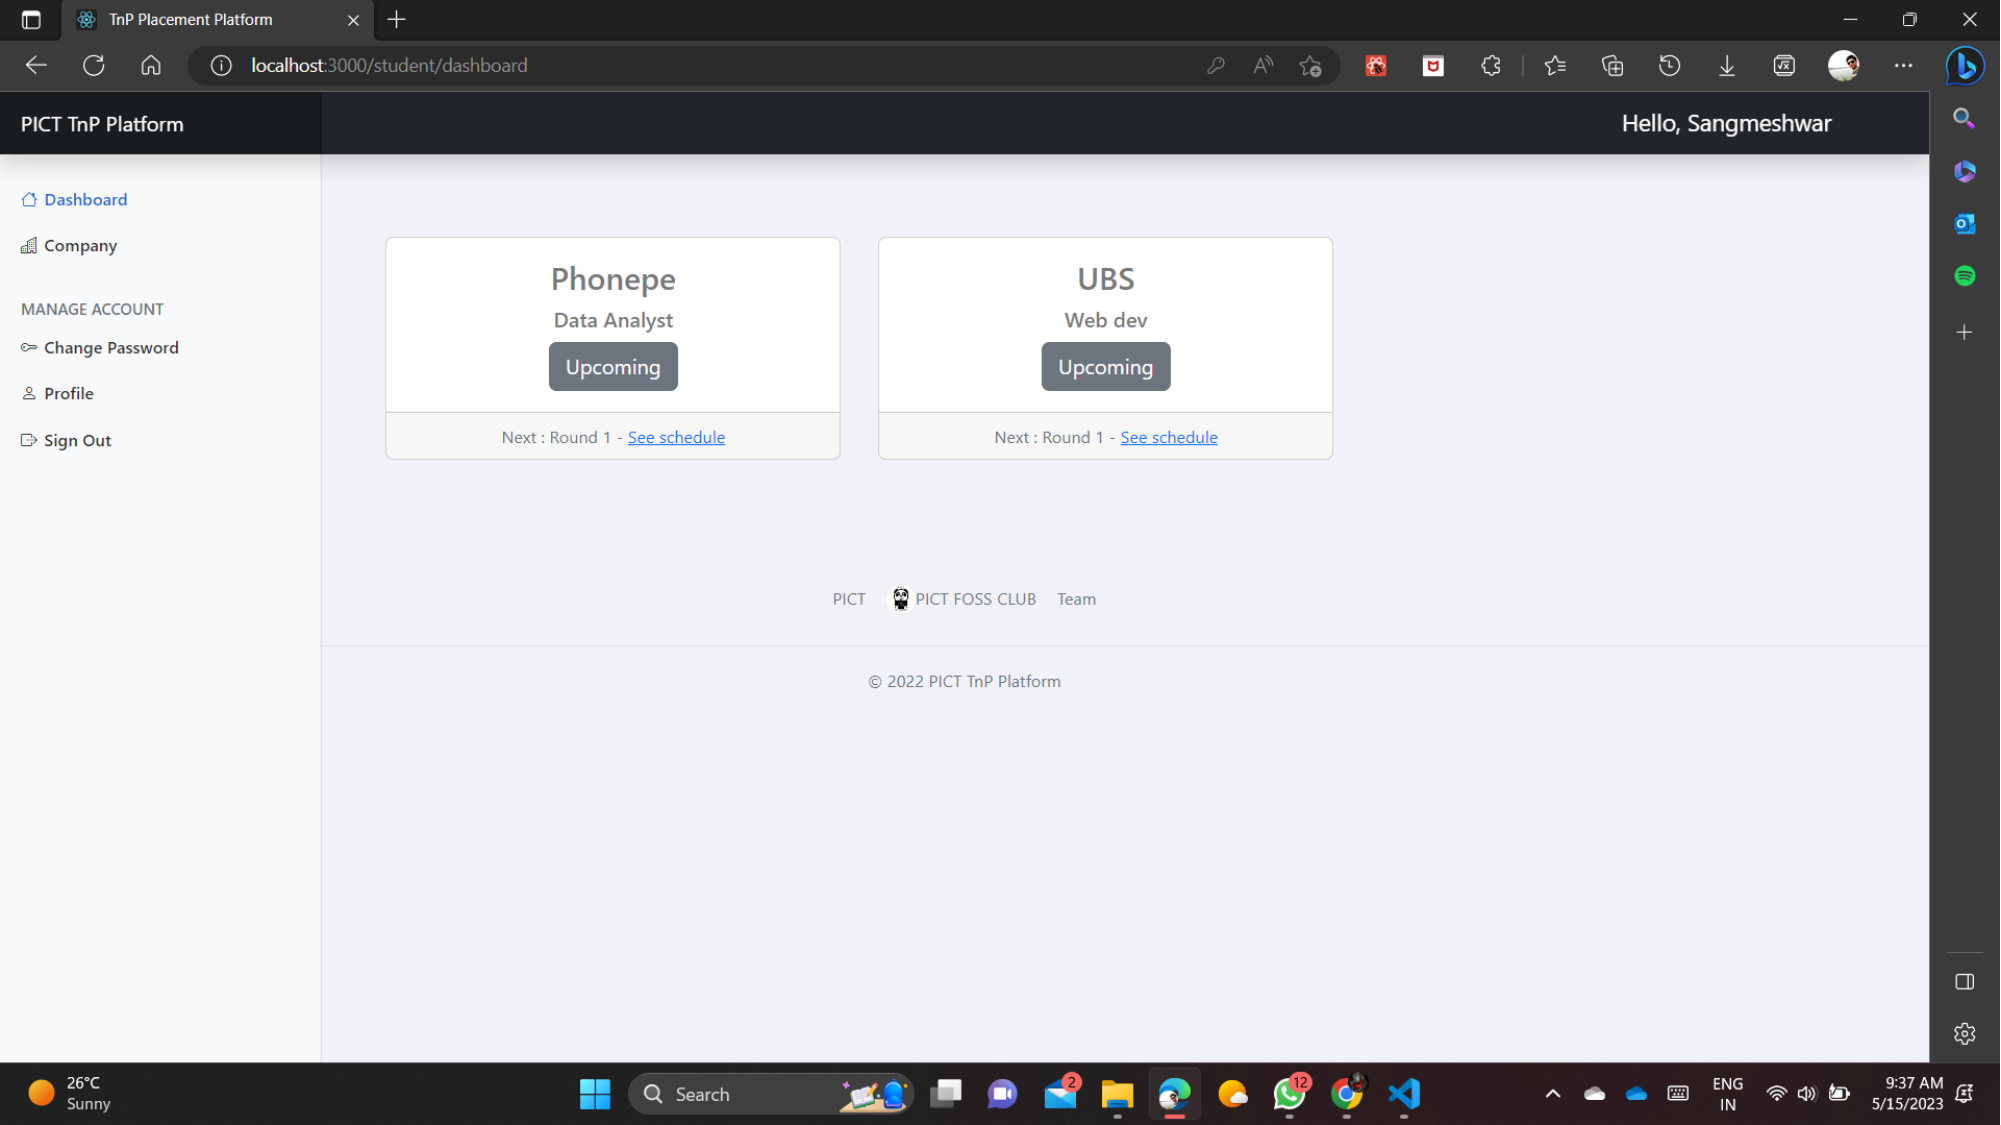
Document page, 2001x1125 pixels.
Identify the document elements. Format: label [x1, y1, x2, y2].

list [0, 0, 2000, 1125]
